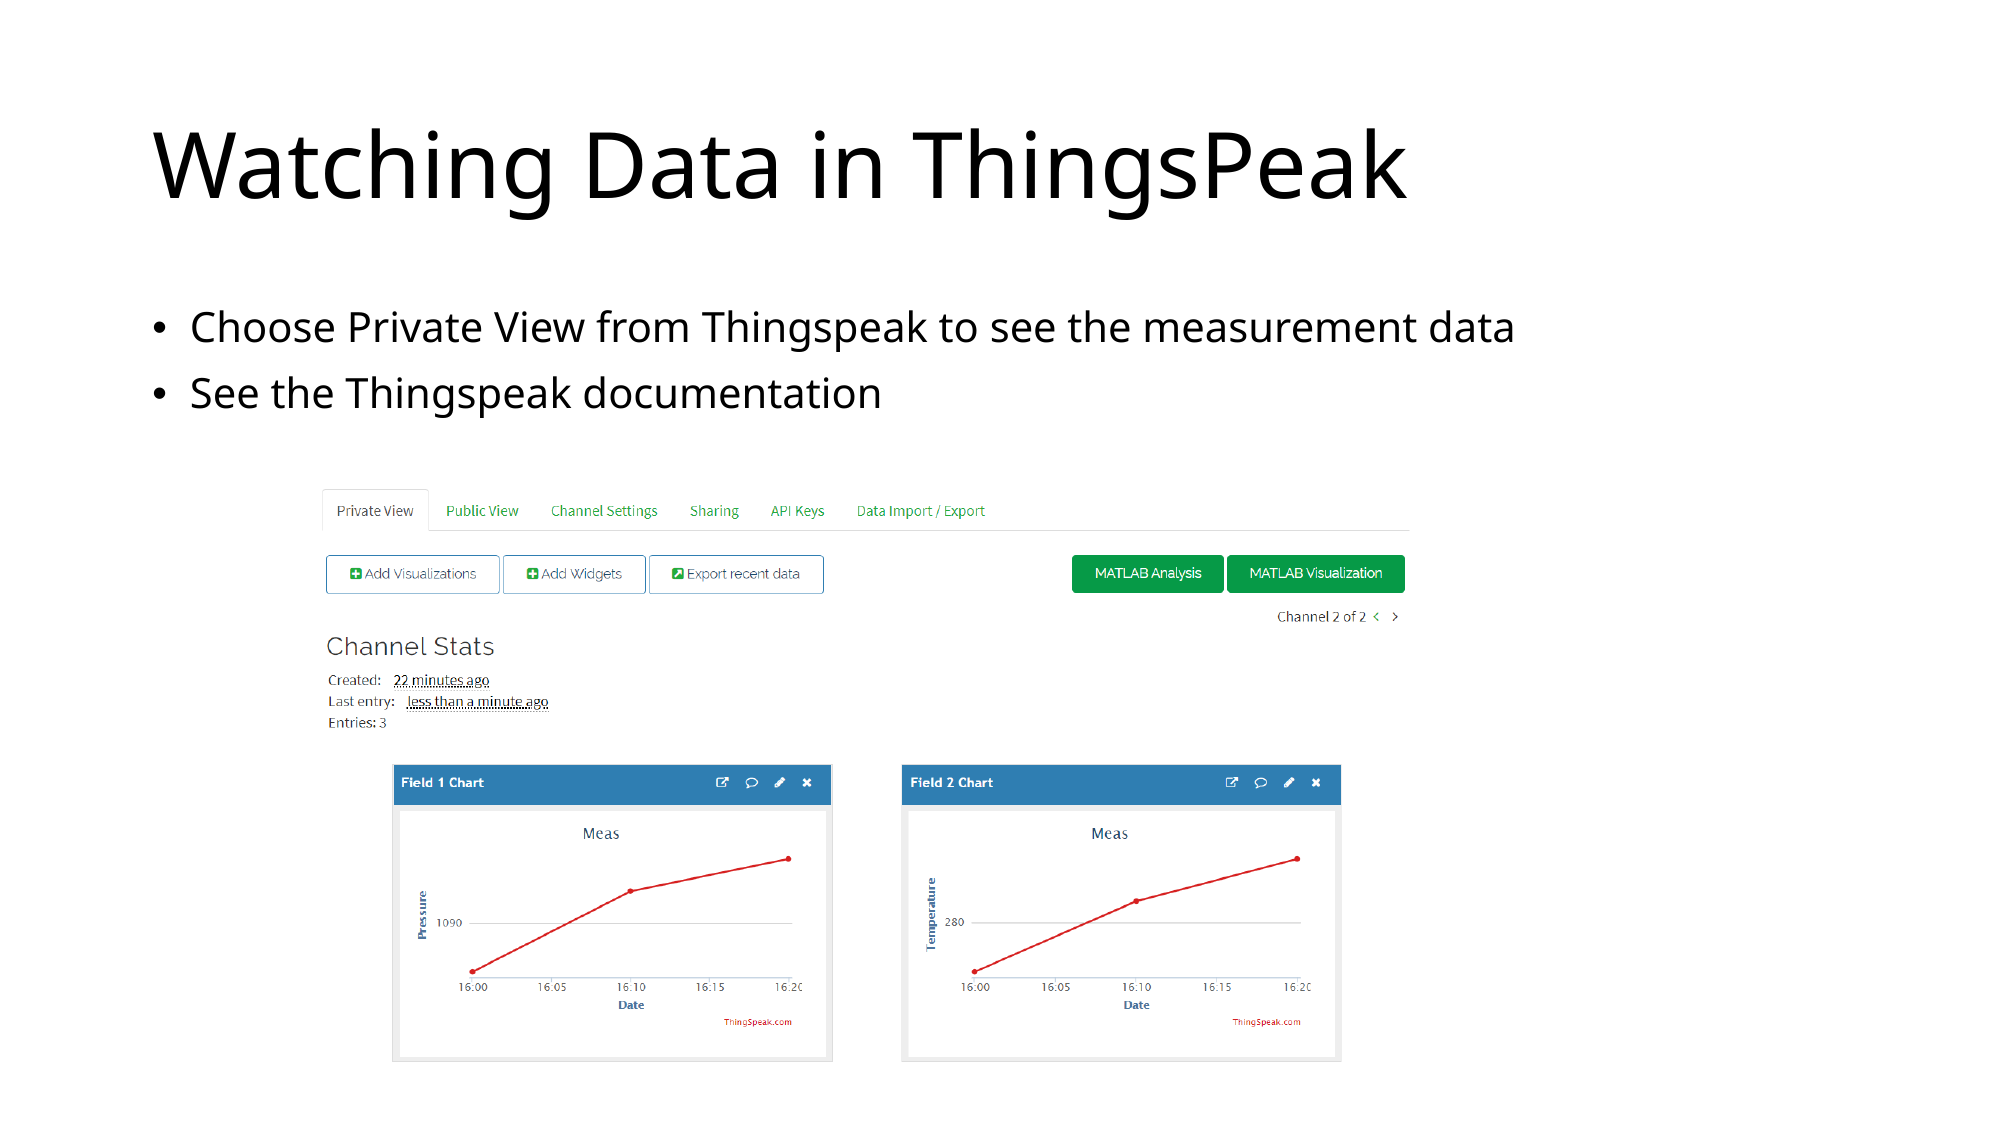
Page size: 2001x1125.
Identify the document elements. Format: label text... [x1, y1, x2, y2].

title Watching Data in ThingsPeak [137, 59, 1863, 278]
picture [312, 481, 1413, 1077]
list Choose Private View from Thingspeak to see the measurement data See the Thingspeak documentation [137, 299, 1863, 1014]
